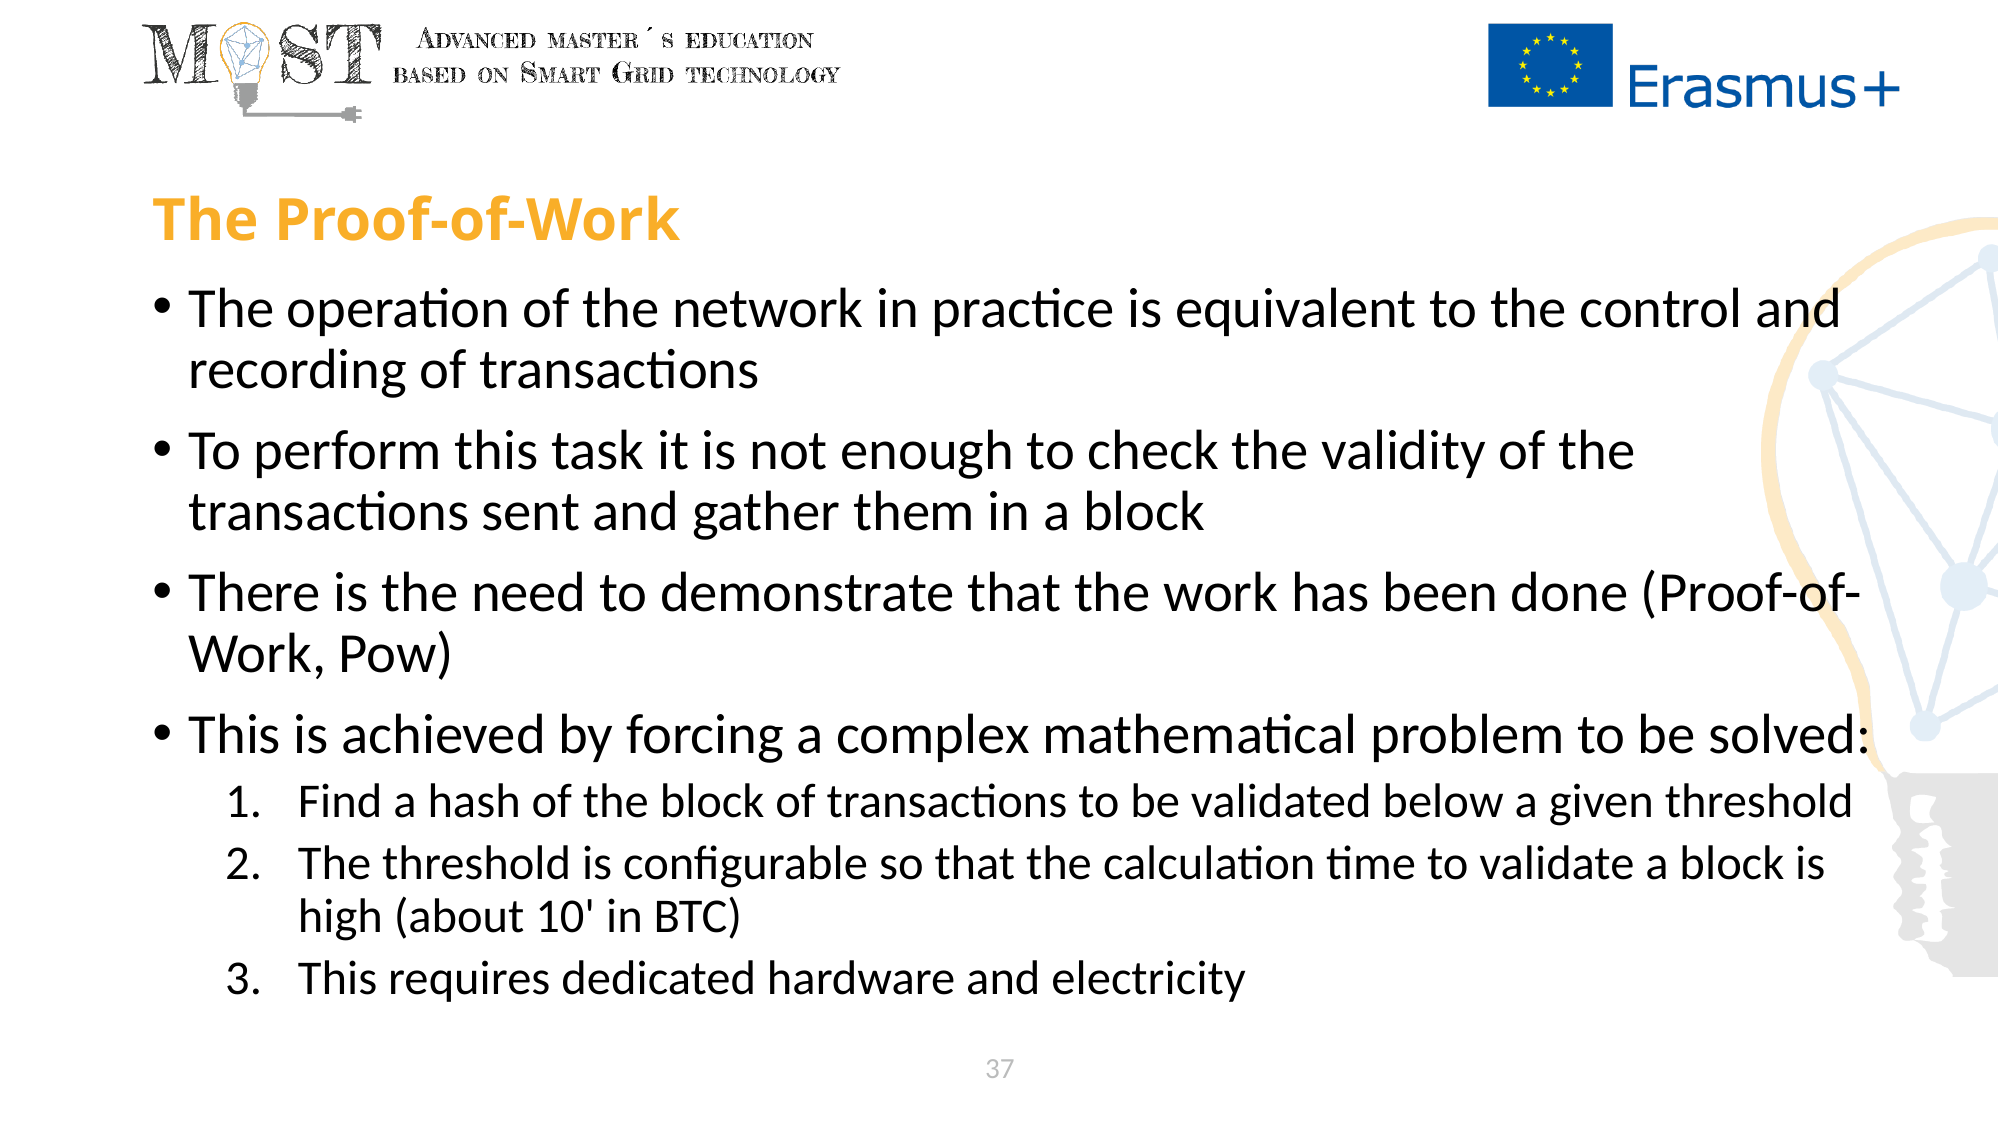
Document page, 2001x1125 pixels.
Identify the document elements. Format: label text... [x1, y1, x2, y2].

picture [1464, 0, 1923, 131]
picture [135, 22, 841, 130]
list The operation of the network in practice is equivalent to the control and recording of transactions To perform this task it is not enough to check the validity of the transactions sent and gather them in a block There is the need to demonstrate that the work has been done (Proof-of-Work, Pow) This is achieved by forcing a complex mathematical problem to be solved: Find a hash of the block of transactions to be validated below a given threshold The threshold is configurable so that the calculation time to validate a block is high (about 10' in BTC) This requires dedicated hardware and electricity [137, 270, 1923, 1064]
title The Proof-of-Work [137, 135, 1863, 270]
slide_number 37 [935, 1064, 1065, 1098]
